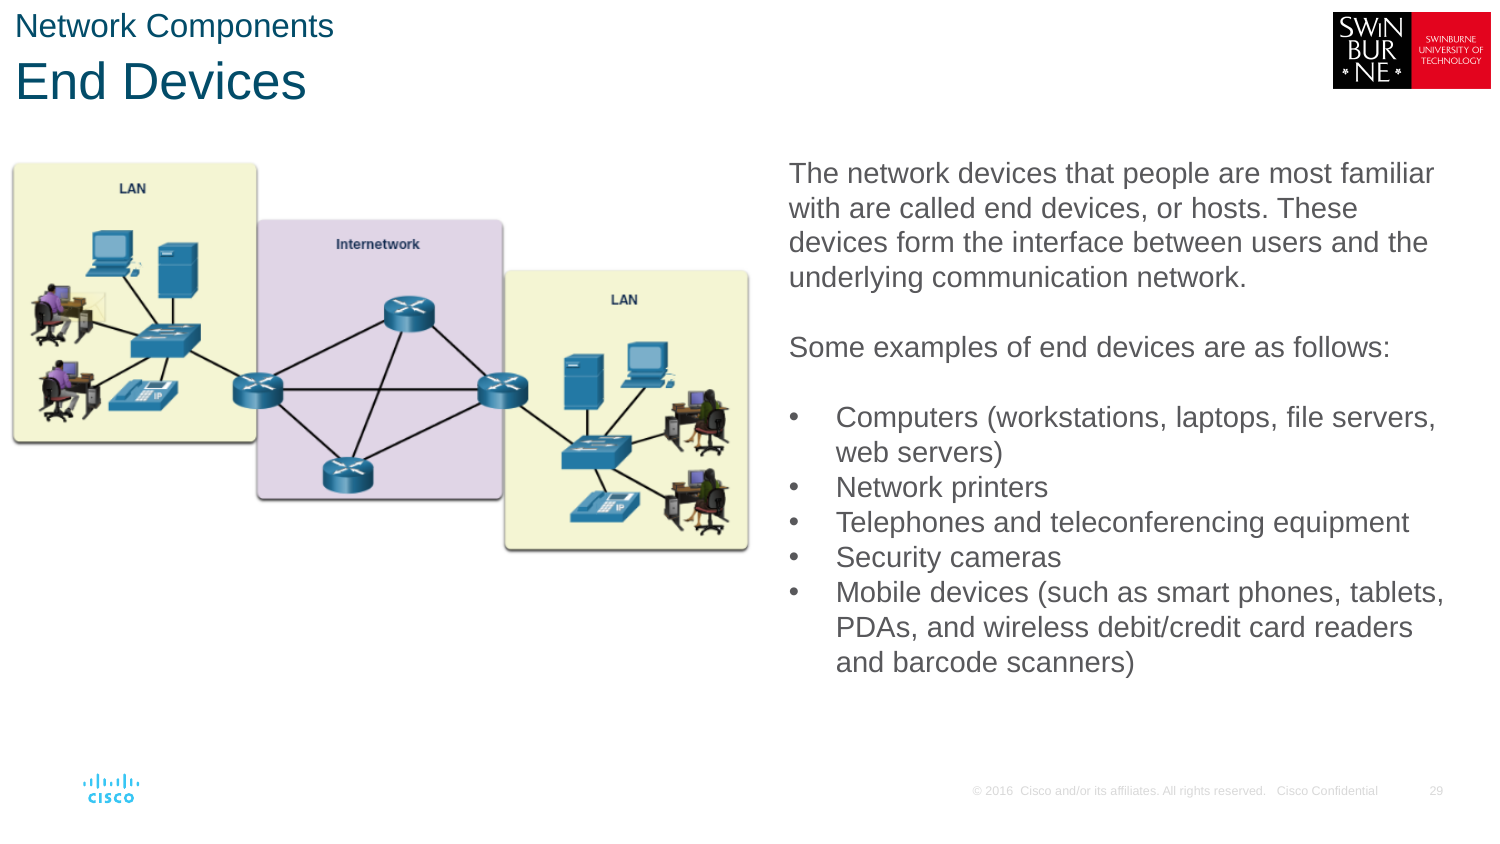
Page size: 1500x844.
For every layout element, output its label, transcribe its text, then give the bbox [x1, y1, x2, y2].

list Network Components [0, 0, 1500, 45]
text_box The network devices that people are most familiar with are called end devices, or hosts. These devices form the interface between users and the underlying communication network. Some examples of end devices are as follows: Computers (workstations, laptops, file servers, web servers) Network printers Telephones and teleconferencing equipment Security cameras Mobile devices (such as smart phones, tablets, PDAs, and wireless debit/credit card readers and barcode scanners) [774, 146, 1481, 686]
picture [10, 159, 757, 557]
list End Devices [0, 45, 1500, 195]
